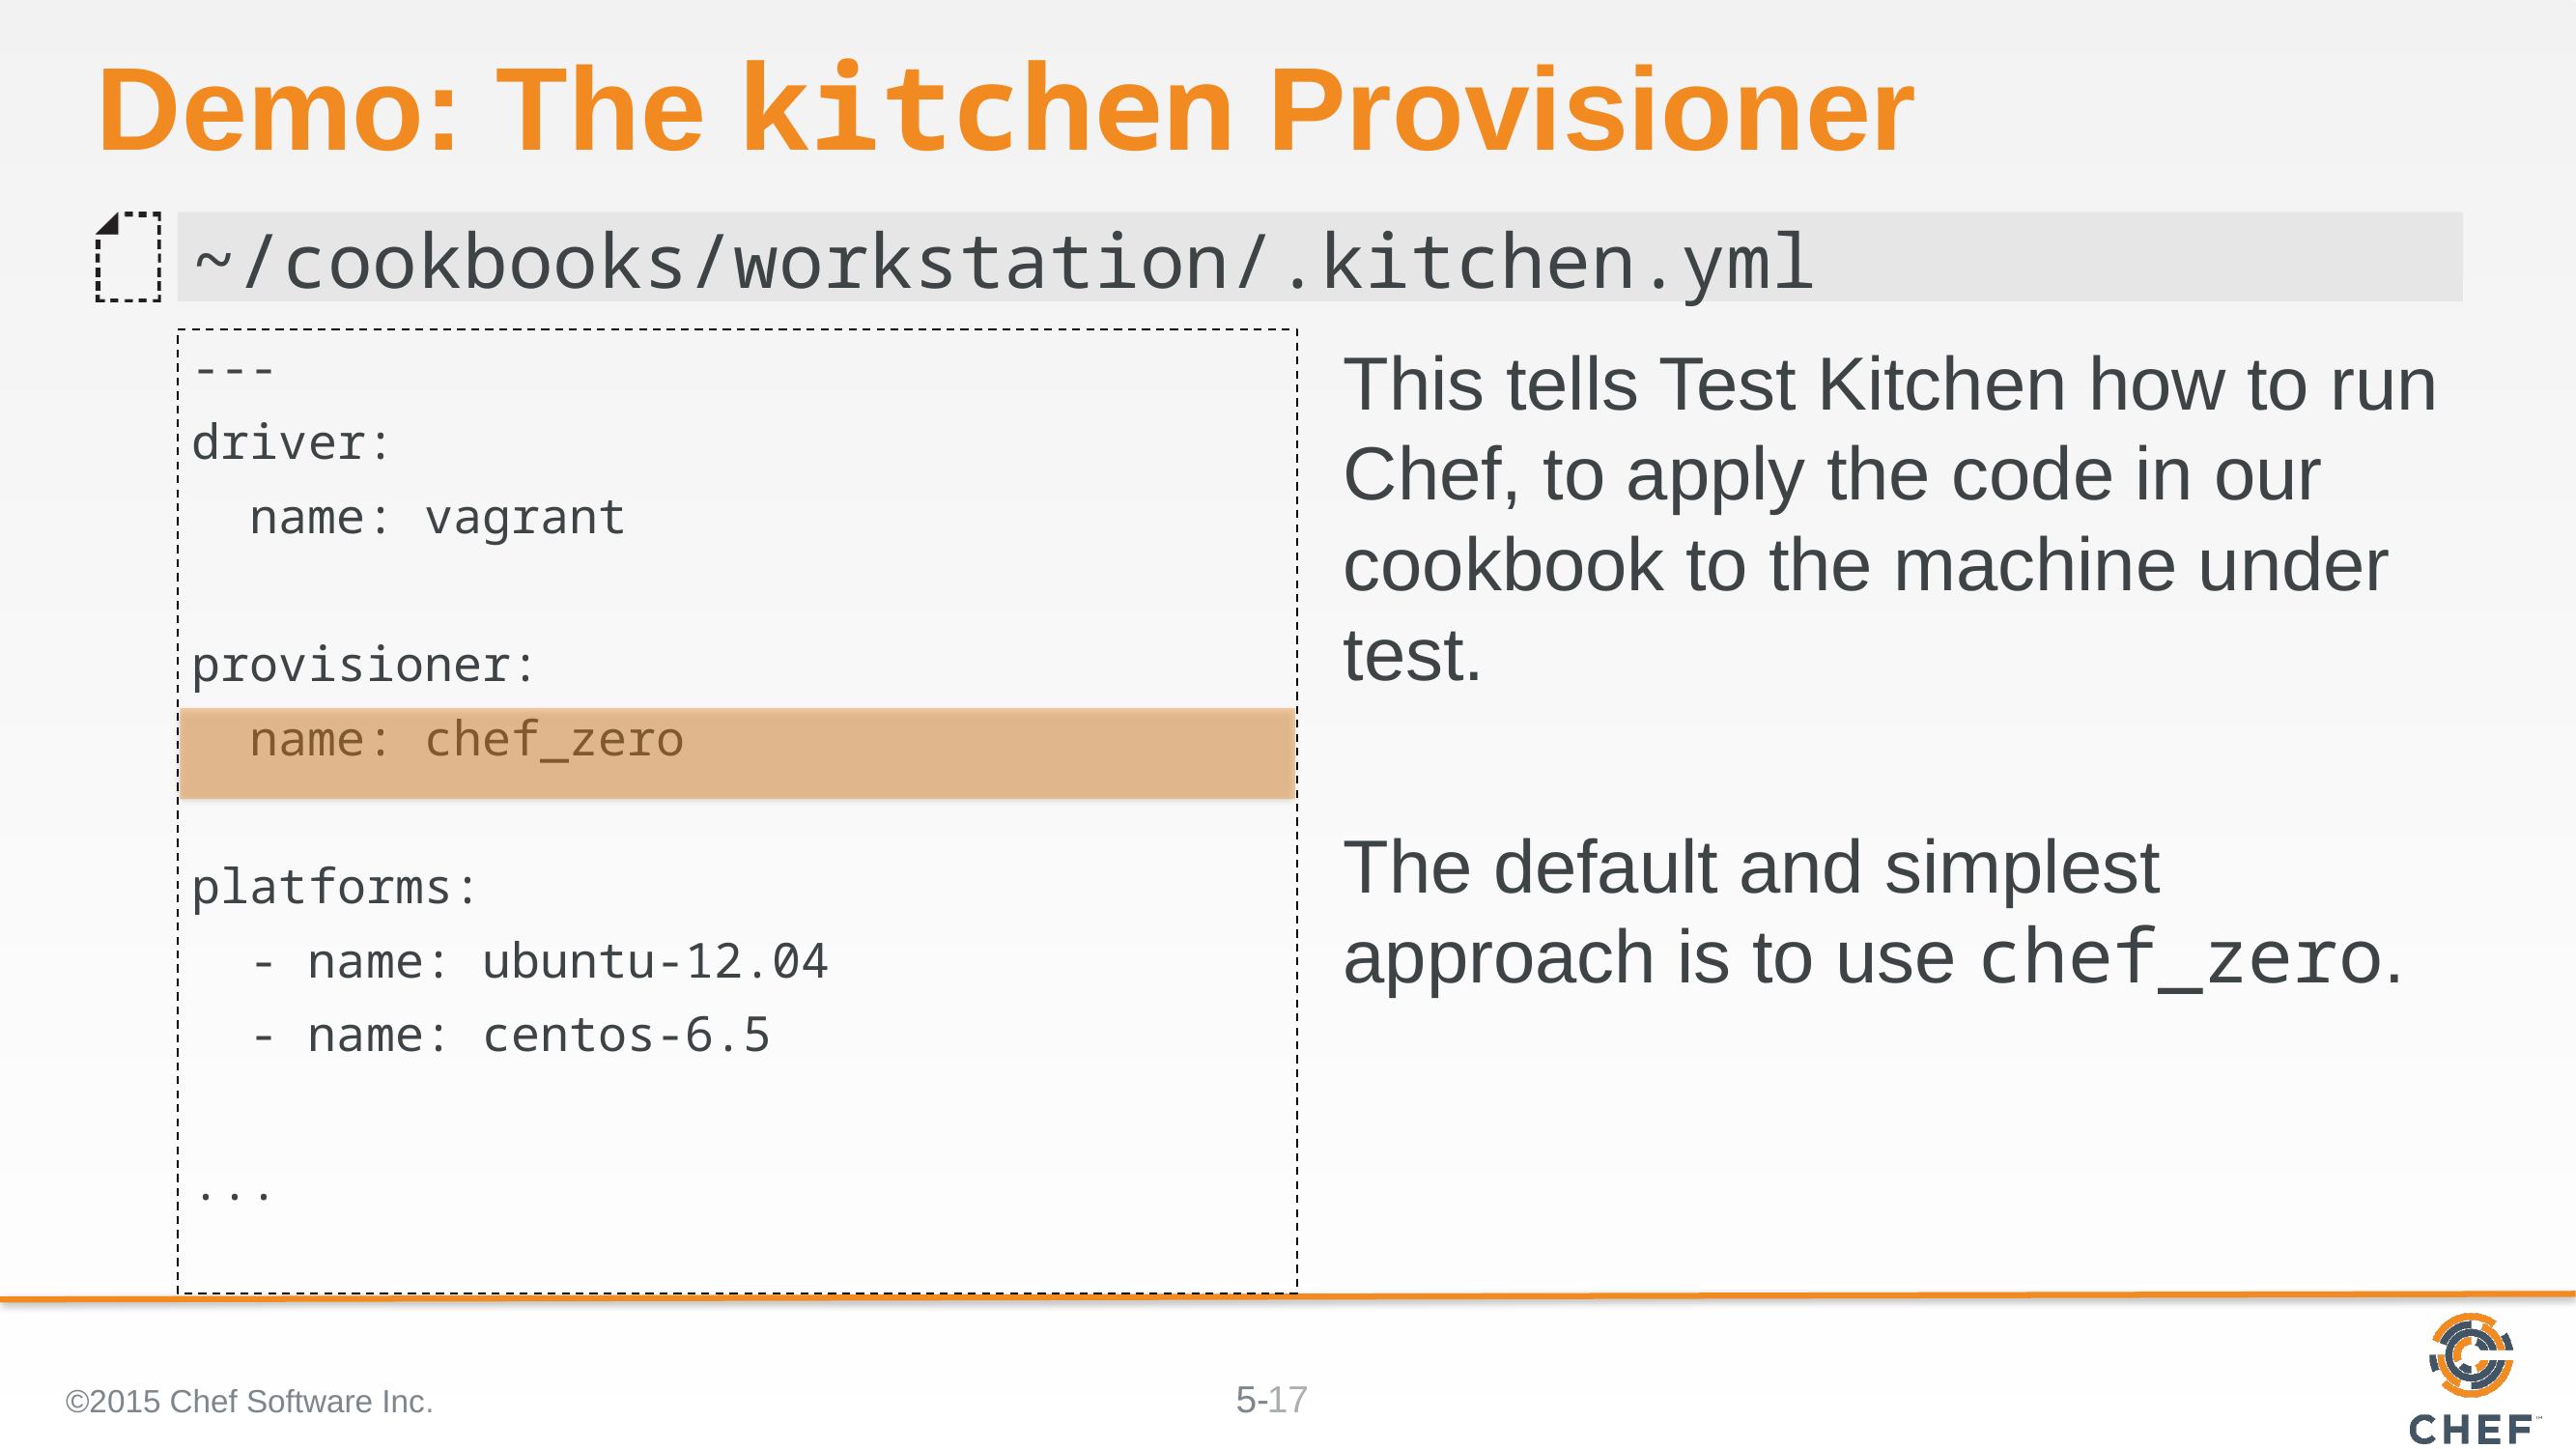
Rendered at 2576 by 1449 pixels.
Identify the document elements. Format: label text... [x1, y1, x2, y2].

list ~/cookbooks/workstation/.kitchen.yml [177, 212, 2463, 302]
list --- driver: name: vagrant provisioner: name: chef_zero platforms: - name: ubuntu-12.04 - name: centos-6.5 ... [177, 328, 1298, 709]
list This tells Test Kitchen how to run Chef, to apply the code in our cookbook to the machine under test. The default and simplest approach is to use chef_zero. [1343, 334, 2463, 1279]
slide_number 17 [998, 1359, 1578, 1437]
picture [2399, 1297, 2550, 1449]
list --- driver: name: vagrant provisioner: name: chef_zero platforms: - name: ubuntu-12.04 - name: centos-6.5 ... [177, 806, 1298, 1294]
text_box [180, 707, 1296, 800]
title Demo: The kitchen Provisioner [96, 48, 2463, 180]
footer ©2015 Chef Software Inc. [51, 1359, 952, 1440]
